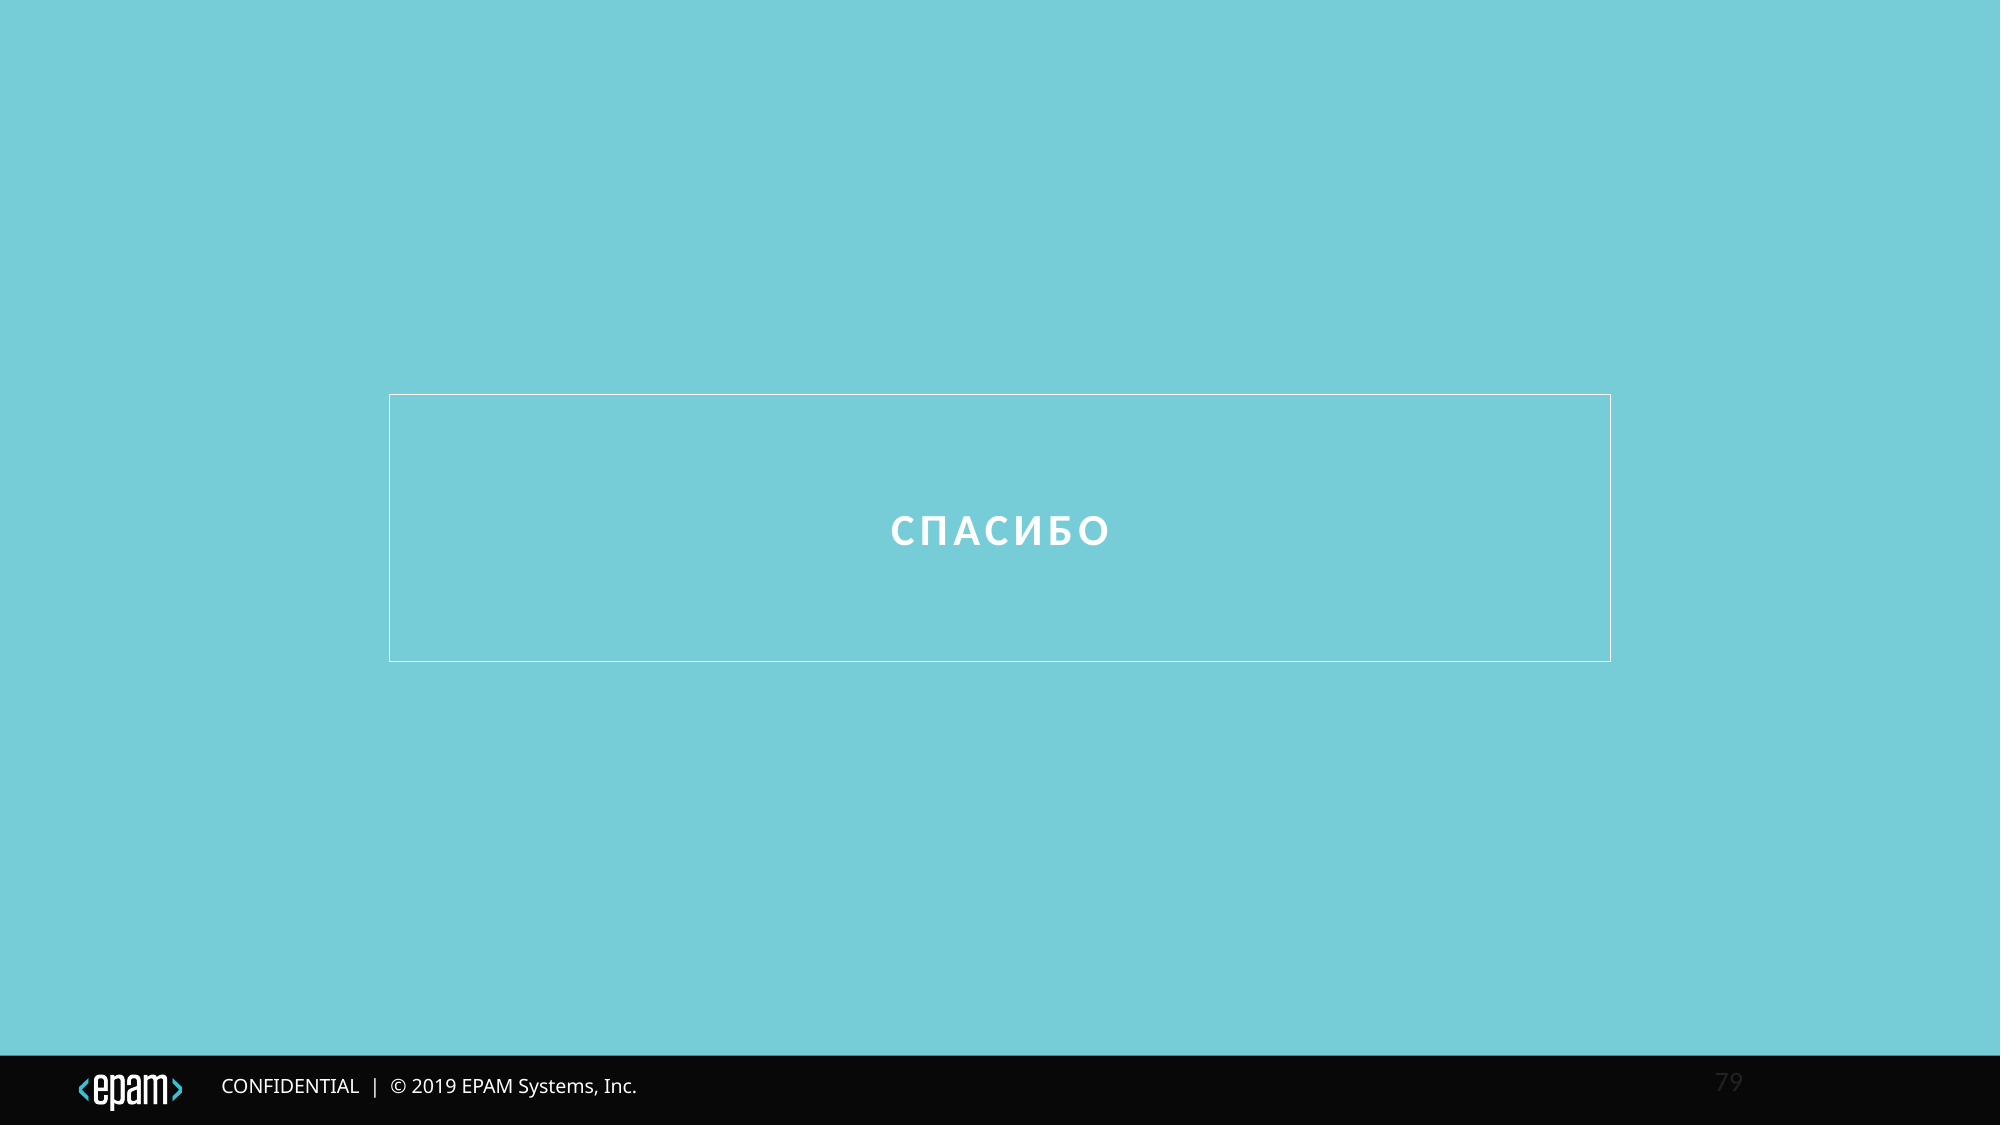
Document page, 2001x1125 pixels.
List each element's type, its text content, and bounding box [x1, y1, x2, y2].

title Спасибо [389, 394, 1611, 662]
slide_number 79 [1699, 1055, 2000, 1125]
